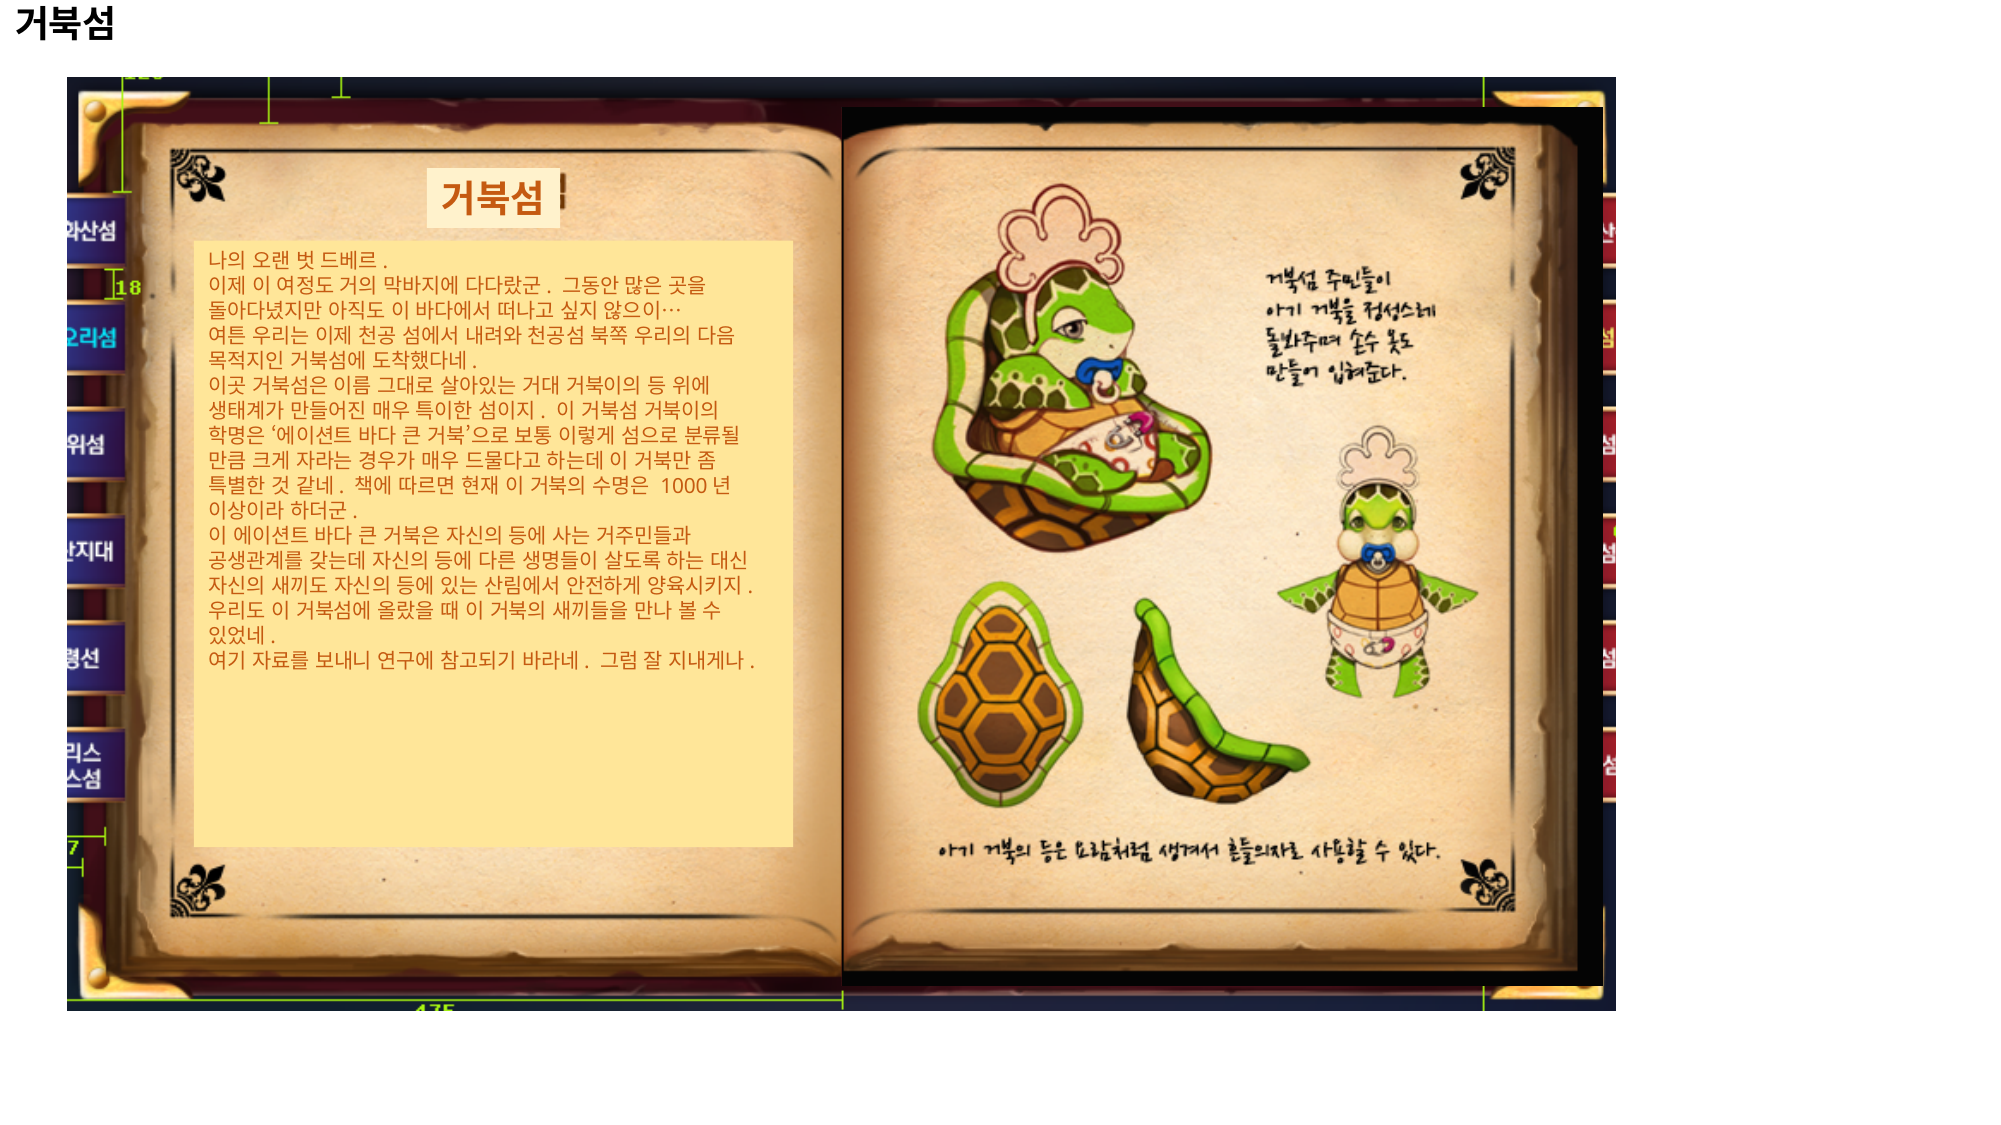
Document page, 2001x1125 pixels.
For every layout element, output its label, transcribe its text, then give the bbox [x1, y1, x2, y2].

picture [841, 107, 1603, 986]
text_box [67, 77, 1616, 1011]
title 거북섬 [0, 0, 2000, 54]
